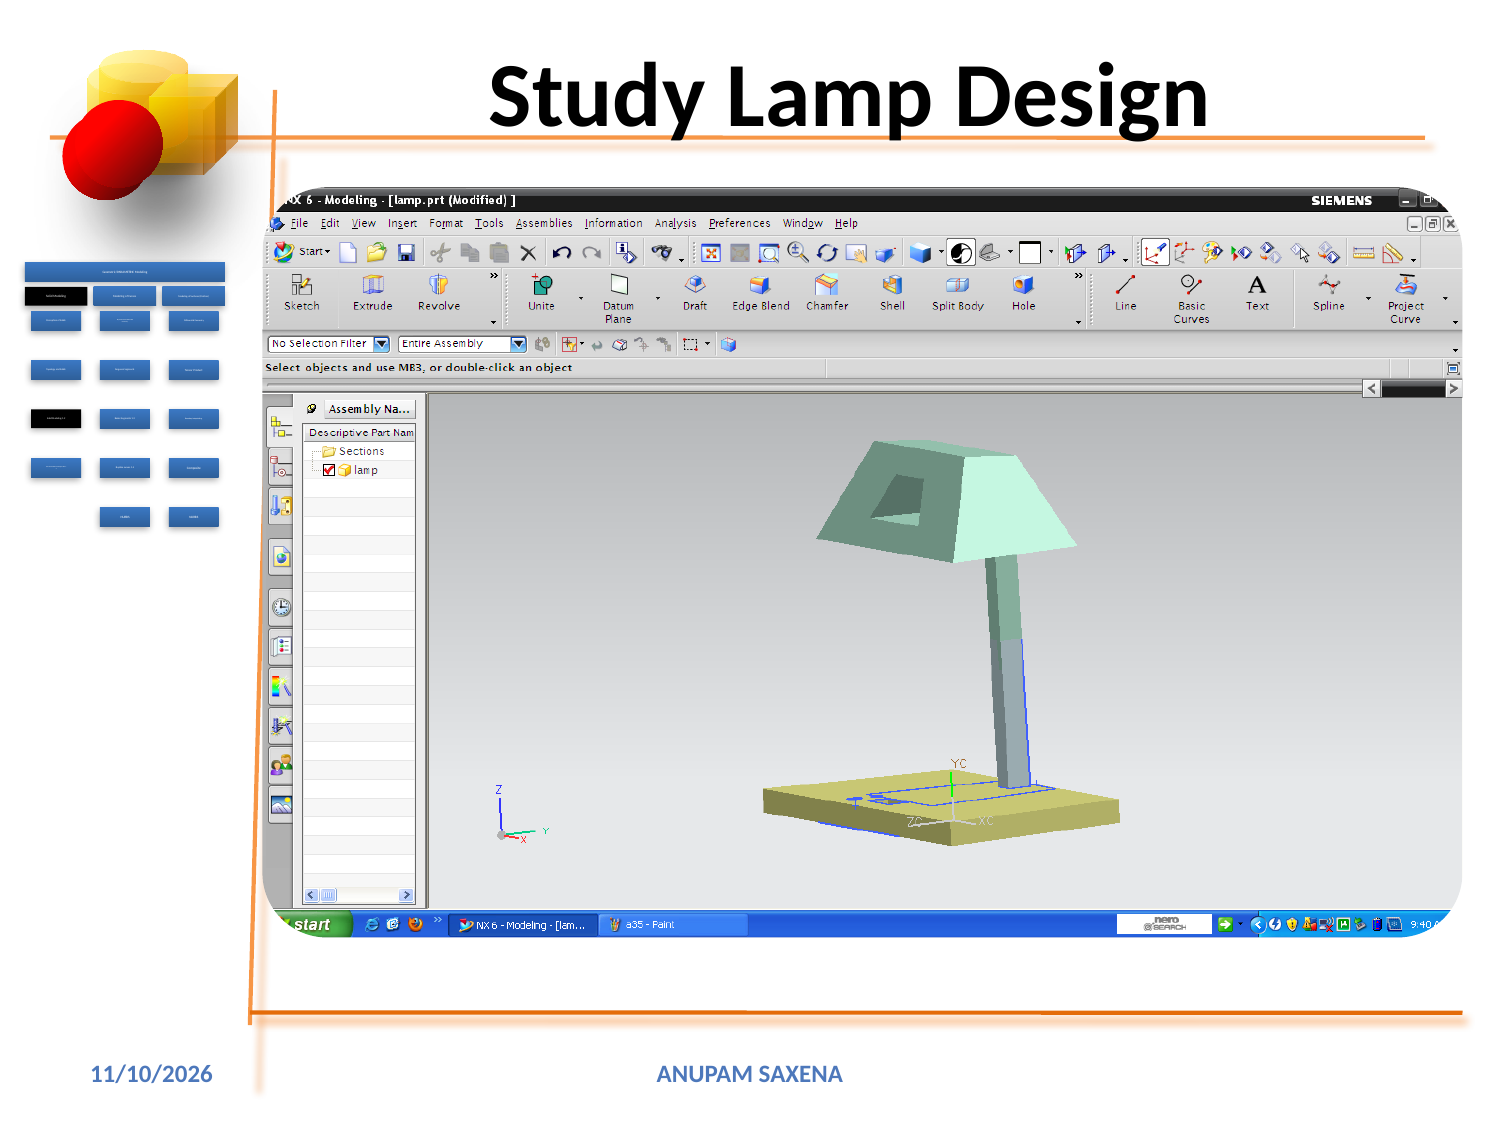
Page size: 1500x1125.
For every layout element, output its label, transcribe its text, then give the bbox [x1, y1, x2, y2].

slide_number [75, 1042, 425, 1103]
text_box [0, 262, 251, 576]
picture [262, 187, 1463, 938]
title Study Lamp Design [275, 24, 1425, 155]
footer Anupam Saxena [512, 1042, 988, 1103]
